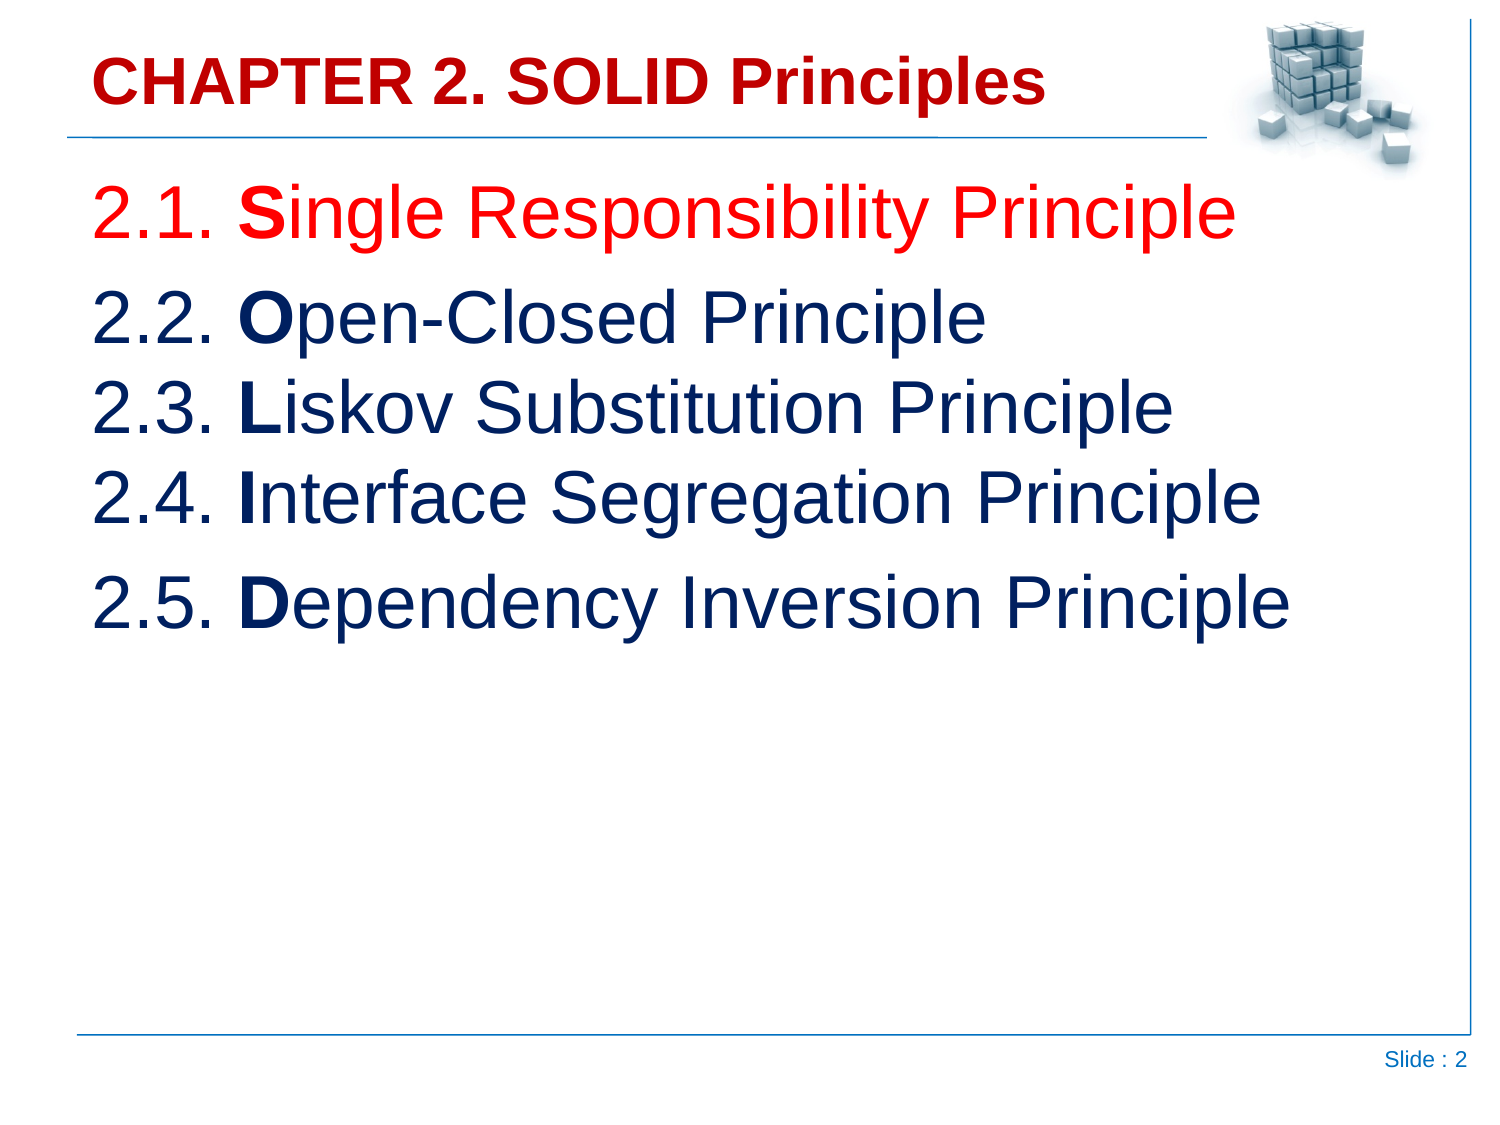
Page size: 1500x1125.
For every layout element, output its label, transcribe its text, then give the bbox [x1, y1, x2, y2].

list 2.1. Single Responsibility Principle 2.2. Open-Closed Principle 2.3. Liskov Substitution Principle 2.4. Interface Segregation Principle 2.5. Dependency Inversion Principle [76, 156, 1427, 1007]
picture [1207, 0, 1461, 191]
title CHAPTER 2. SOLID Principles [76, 19, 1260, 125]
